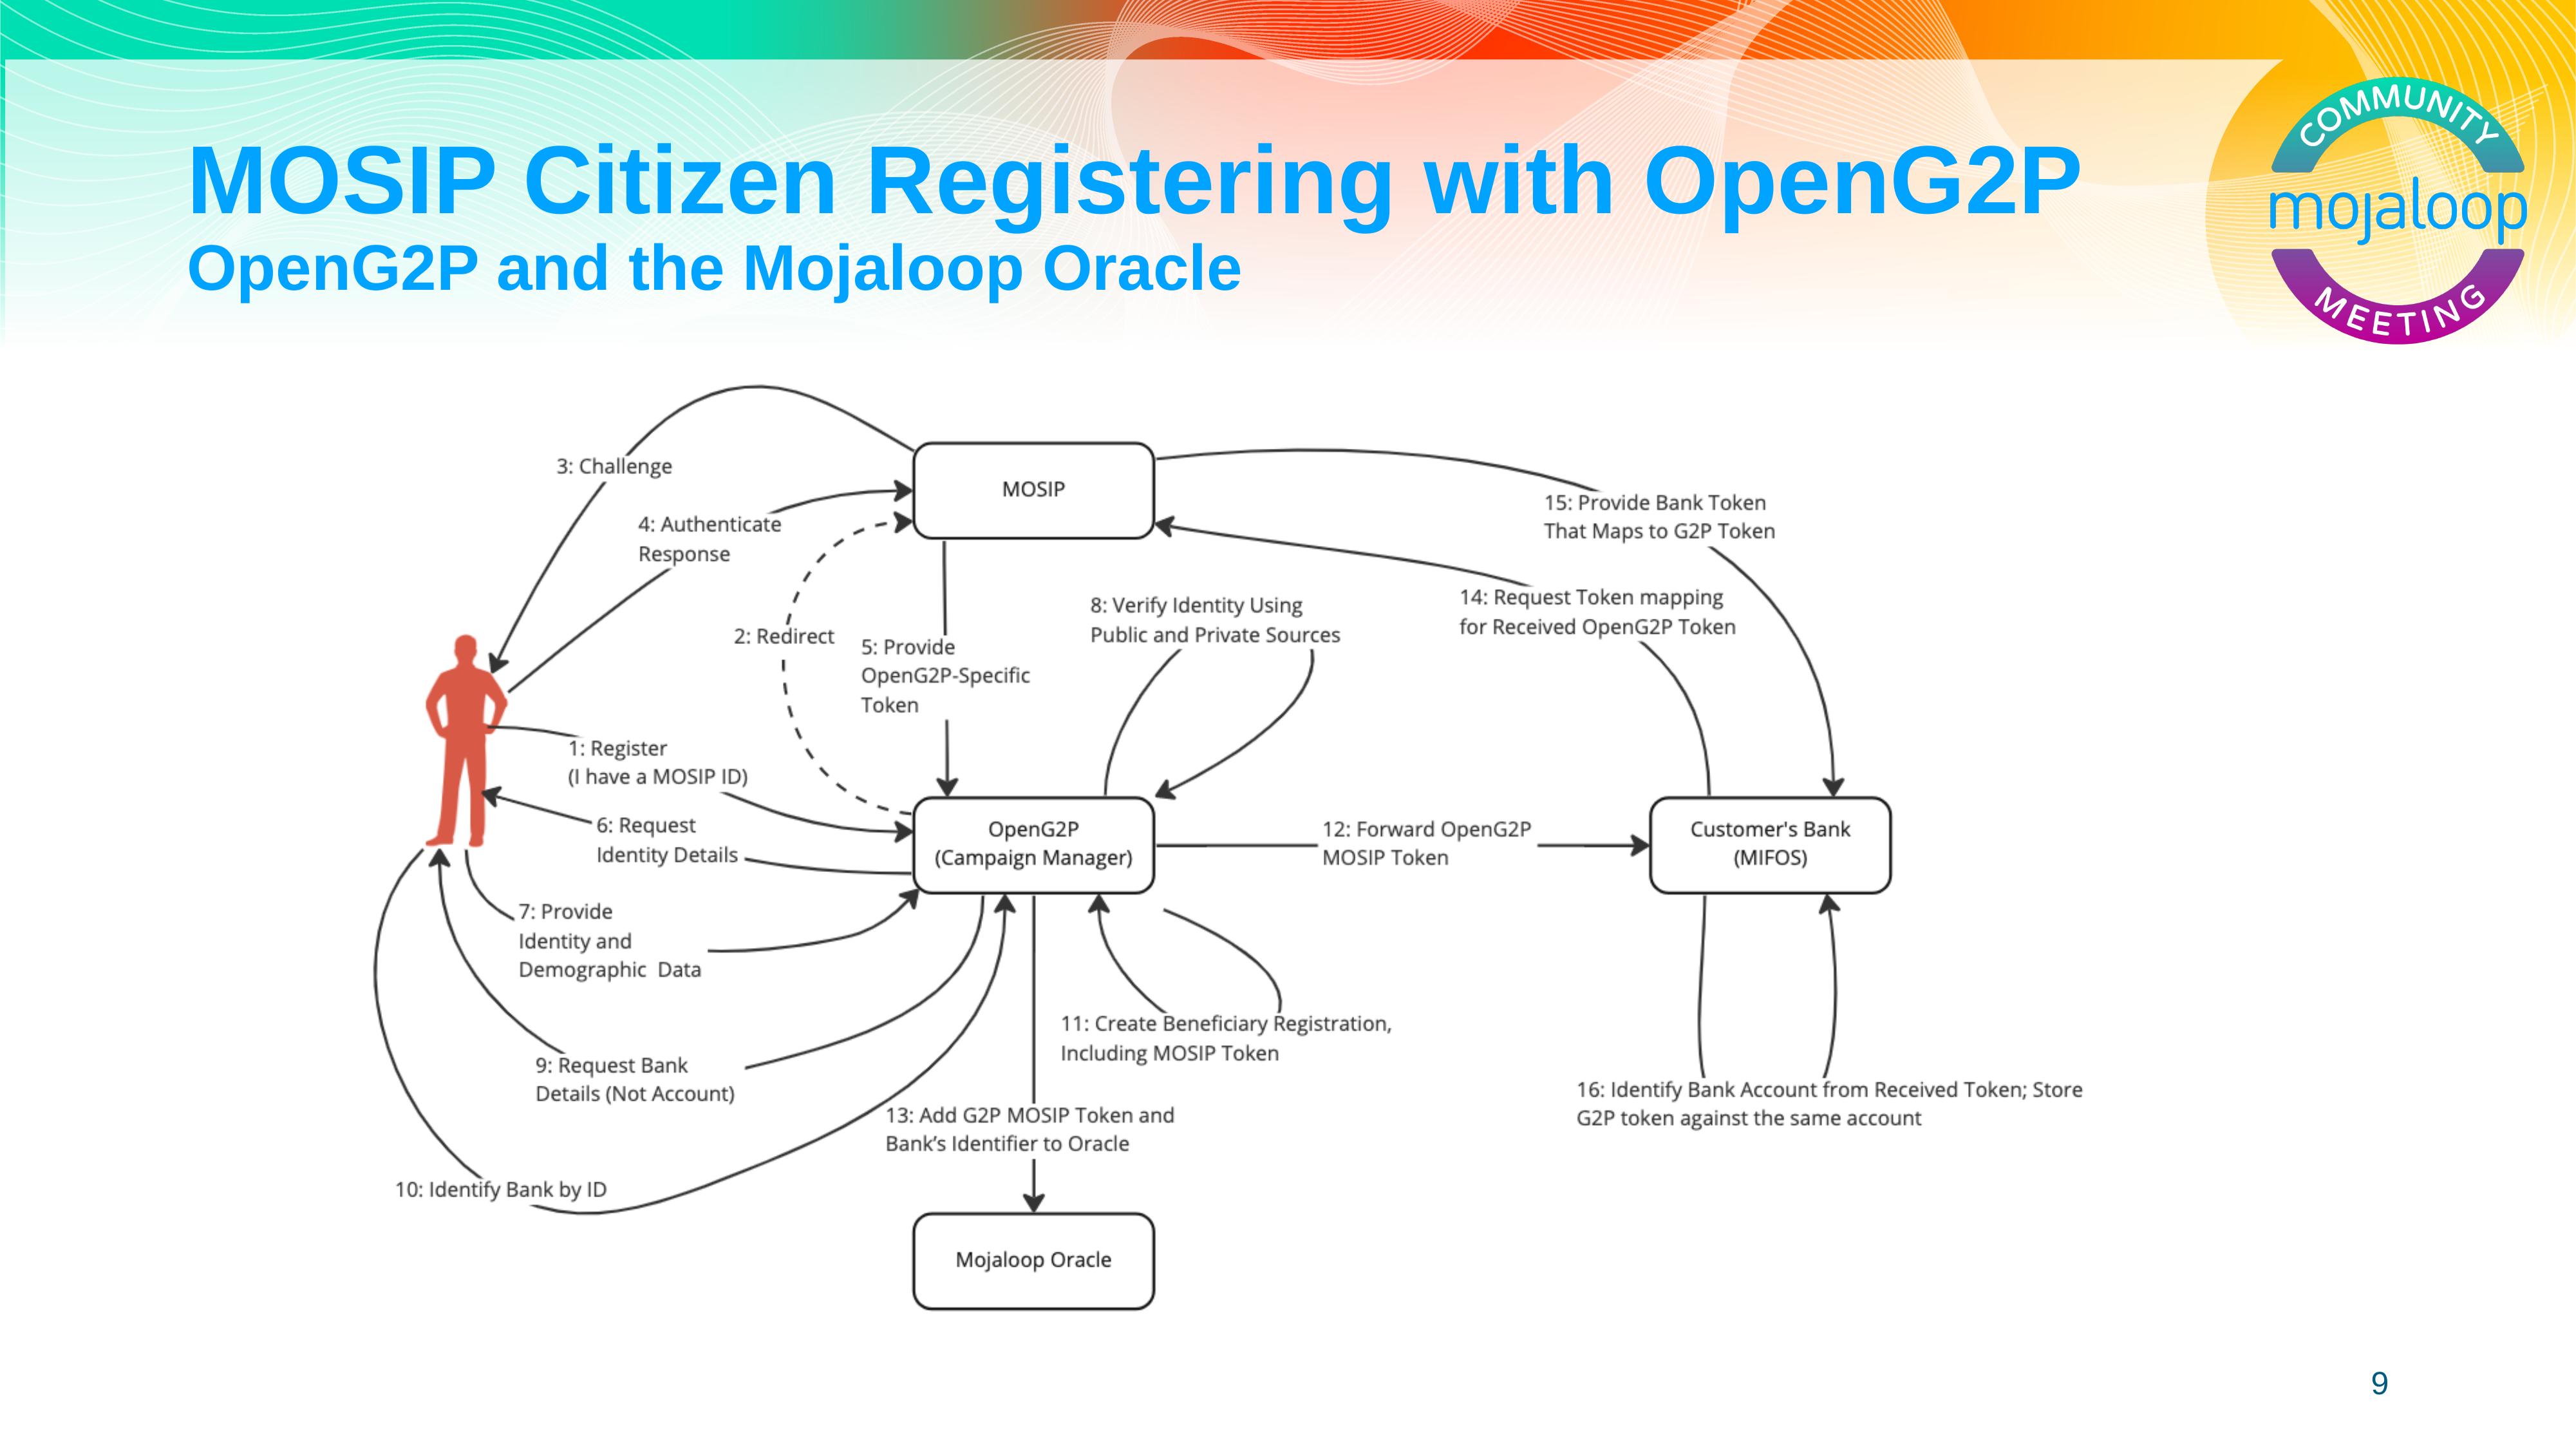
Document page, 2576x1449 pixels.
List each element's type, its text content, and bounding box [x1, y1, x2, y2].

picture [0, 0, 2576, 1449]
title MOSIP Citizen Registering with OpenG2P OpenG2P and the Mojaloop Oracle [177, 77, 2170, 357]
slide_number 9 [1819, 1343, 2399, 1421]
